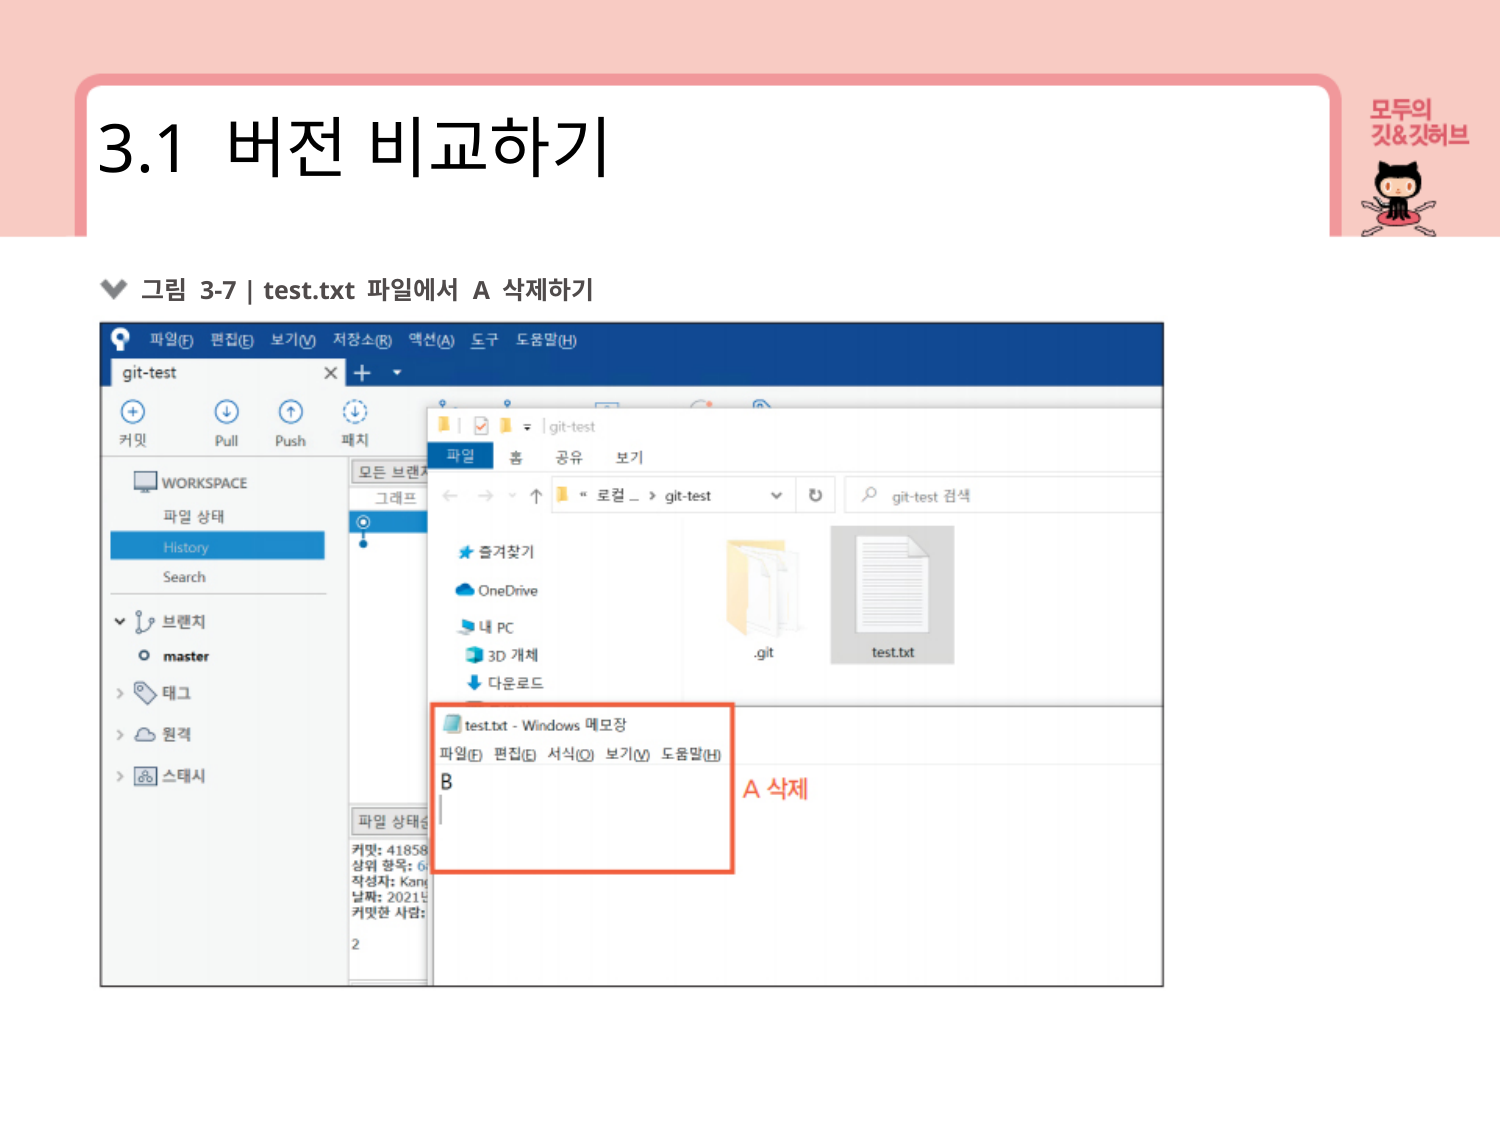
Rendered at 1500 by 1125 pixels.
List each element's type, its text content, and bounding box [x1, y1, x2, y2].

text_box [97, 264, 1374, 311]
picture [0, 0, 1500, 1125]
text_box 3.1 버전 비교하기 [82, 61, 1413, 193]
